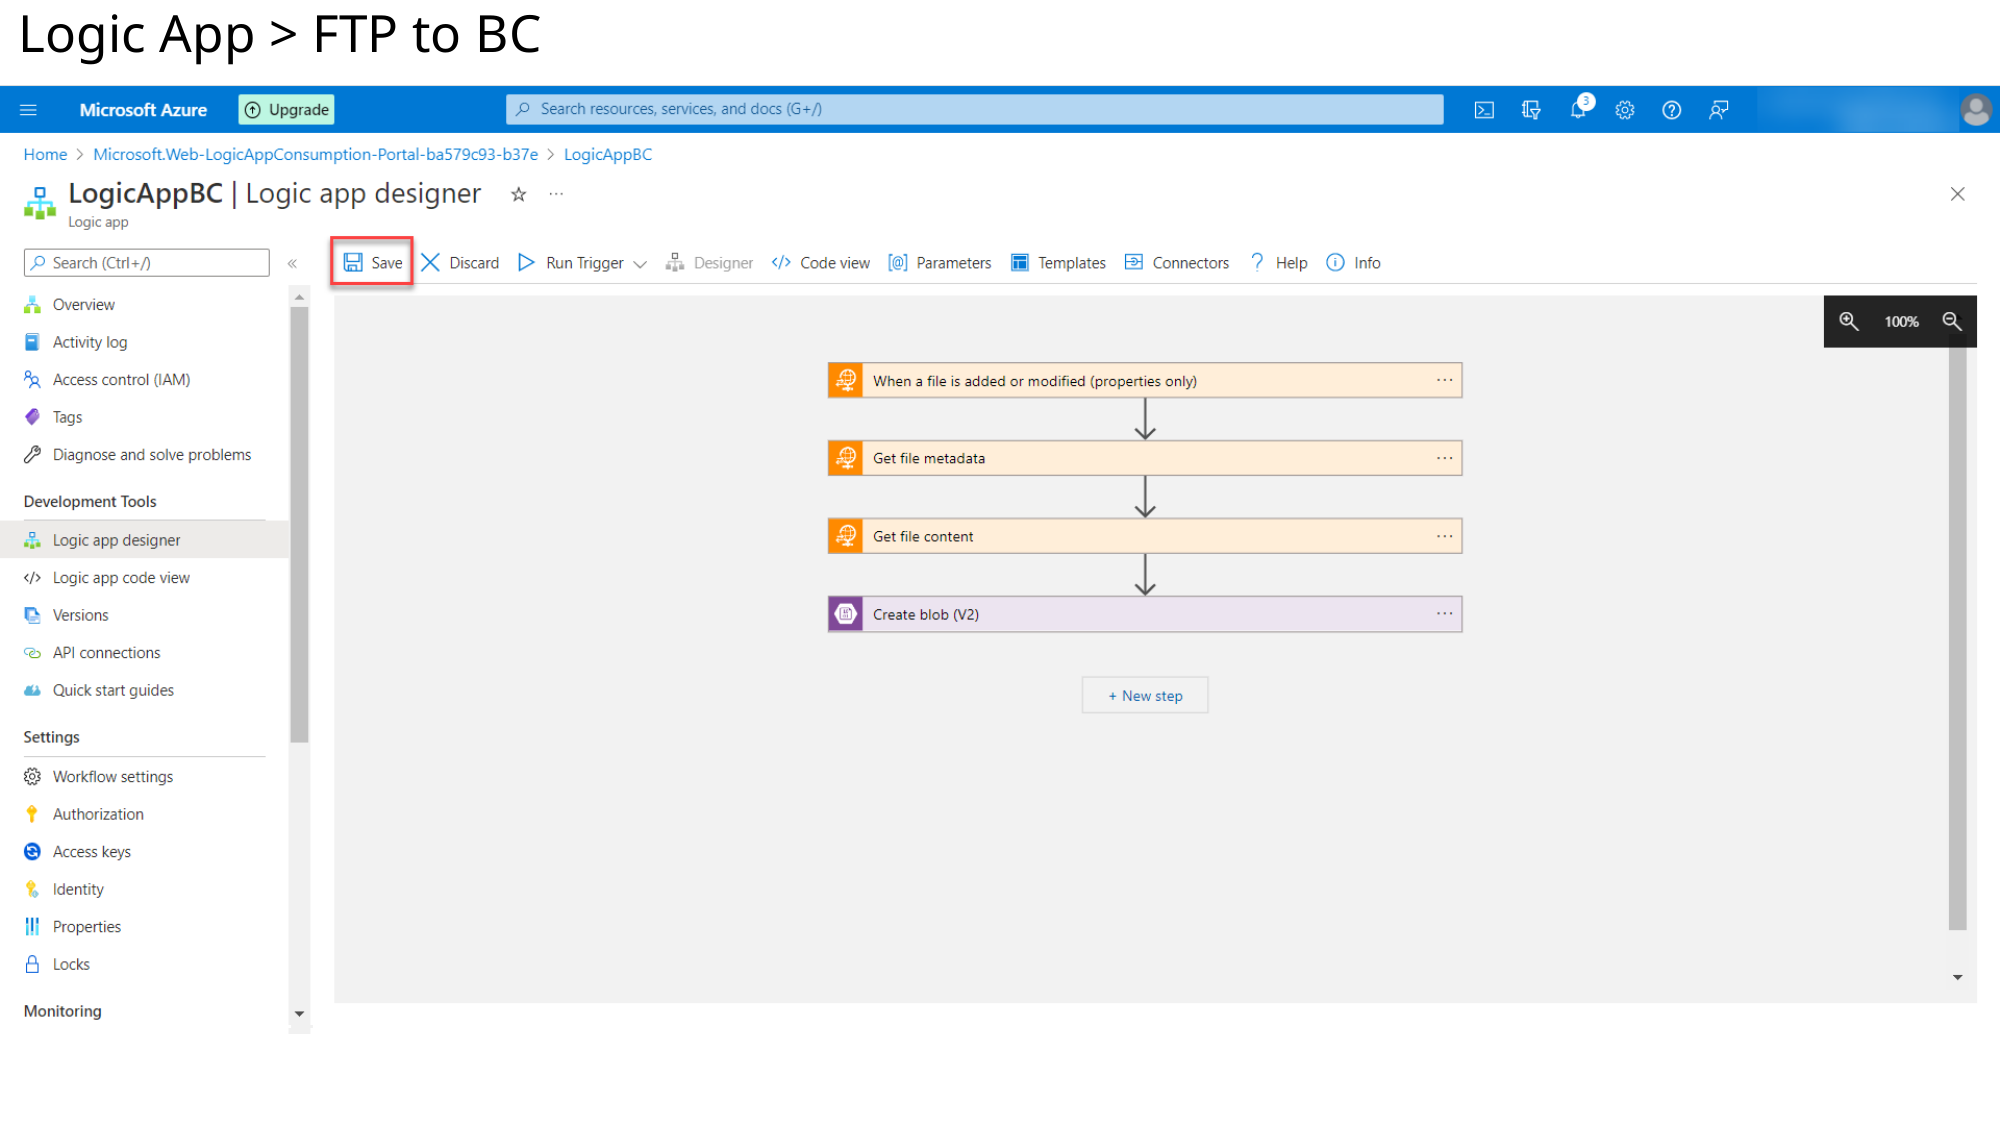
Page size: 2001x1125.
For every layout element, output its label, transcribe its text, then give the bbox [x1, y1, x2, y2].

title Logic App > FTP to BC [3, 0, 1729, 72]
picture [0, 85, 2000, 1034]
